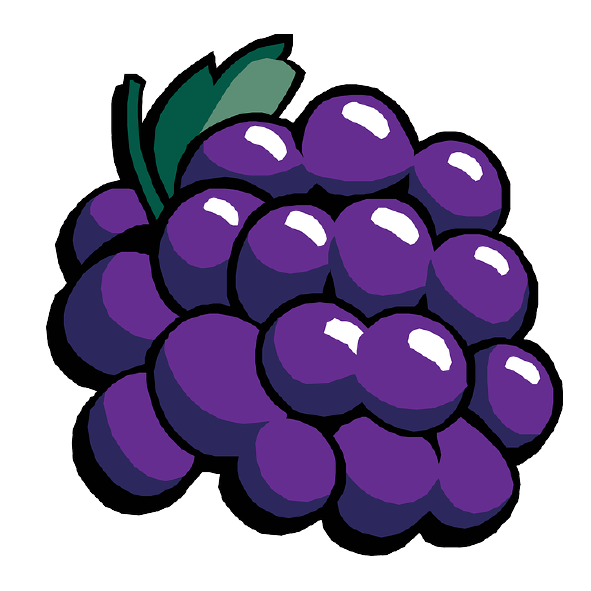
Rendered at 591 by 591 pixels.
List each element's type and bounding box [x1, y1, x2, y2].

list [46, 34, 563, 556]
